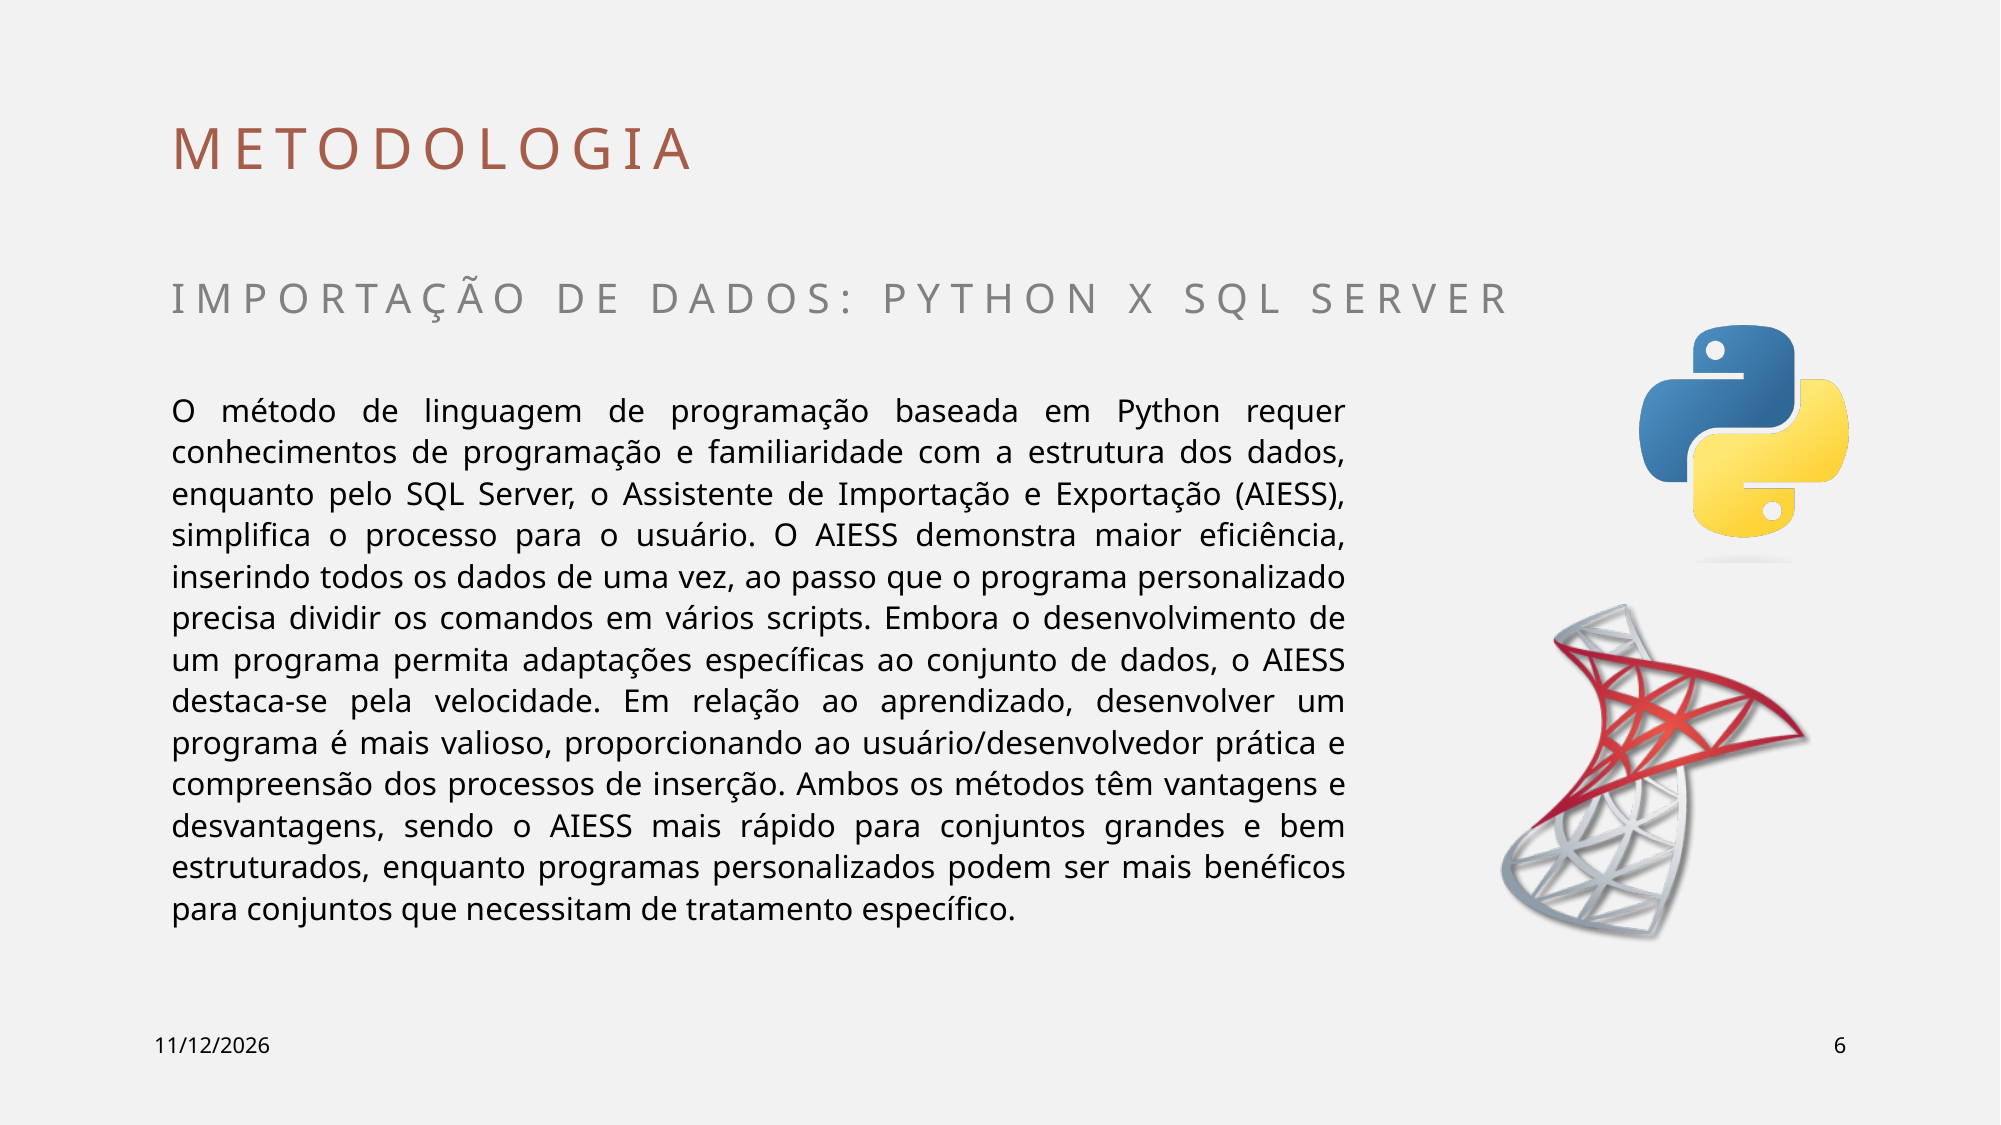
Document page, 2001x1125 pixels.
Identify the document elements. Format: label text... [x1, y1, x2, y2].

title Metodologia Importação de Dados: Python X SQL Server [156, 63, 1536, 358]
picture [1496, 597, 1811, 948]
slide_number 6 [1759, 1016, 1862, 1077]
picture [1638, 325, 1856, 563]
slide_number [139, 1016, 590, 1077]
list O método de linguagem de programação baseada em Python requer conhecimentos de programação e familiaridade com a estrutura dos dados, enquanto pelo SQL Server, o Assistente de Importação e Exportação (AIESS), simplifica o processo para o usuário. O AIESS demonstra maior eficiência, inserindo todos os dados de uma vez, ao passo que o programa personalizado precisa dividir os comandos em vários scripts. Embora o desenvolvimento de um programa permita adaptações específicas ao conjunto de dados, o AIESS destaca-se pela velocidade. Em relação ao aprendizado, desenvolver um programa é mais valioso, proporcionando ao usuário/desenvolvedor prática e compreensão dos processos de inserção. Ambos os métodos têm vantagens e desvantagens, sendo o AIESS mais rápido para conjuntos grandes e bem estruturados, enquanto programas personalizados podem ser mais benéficos para conjuntos que necessitam de tratamento específico. [156, 379, 1362, 948]
